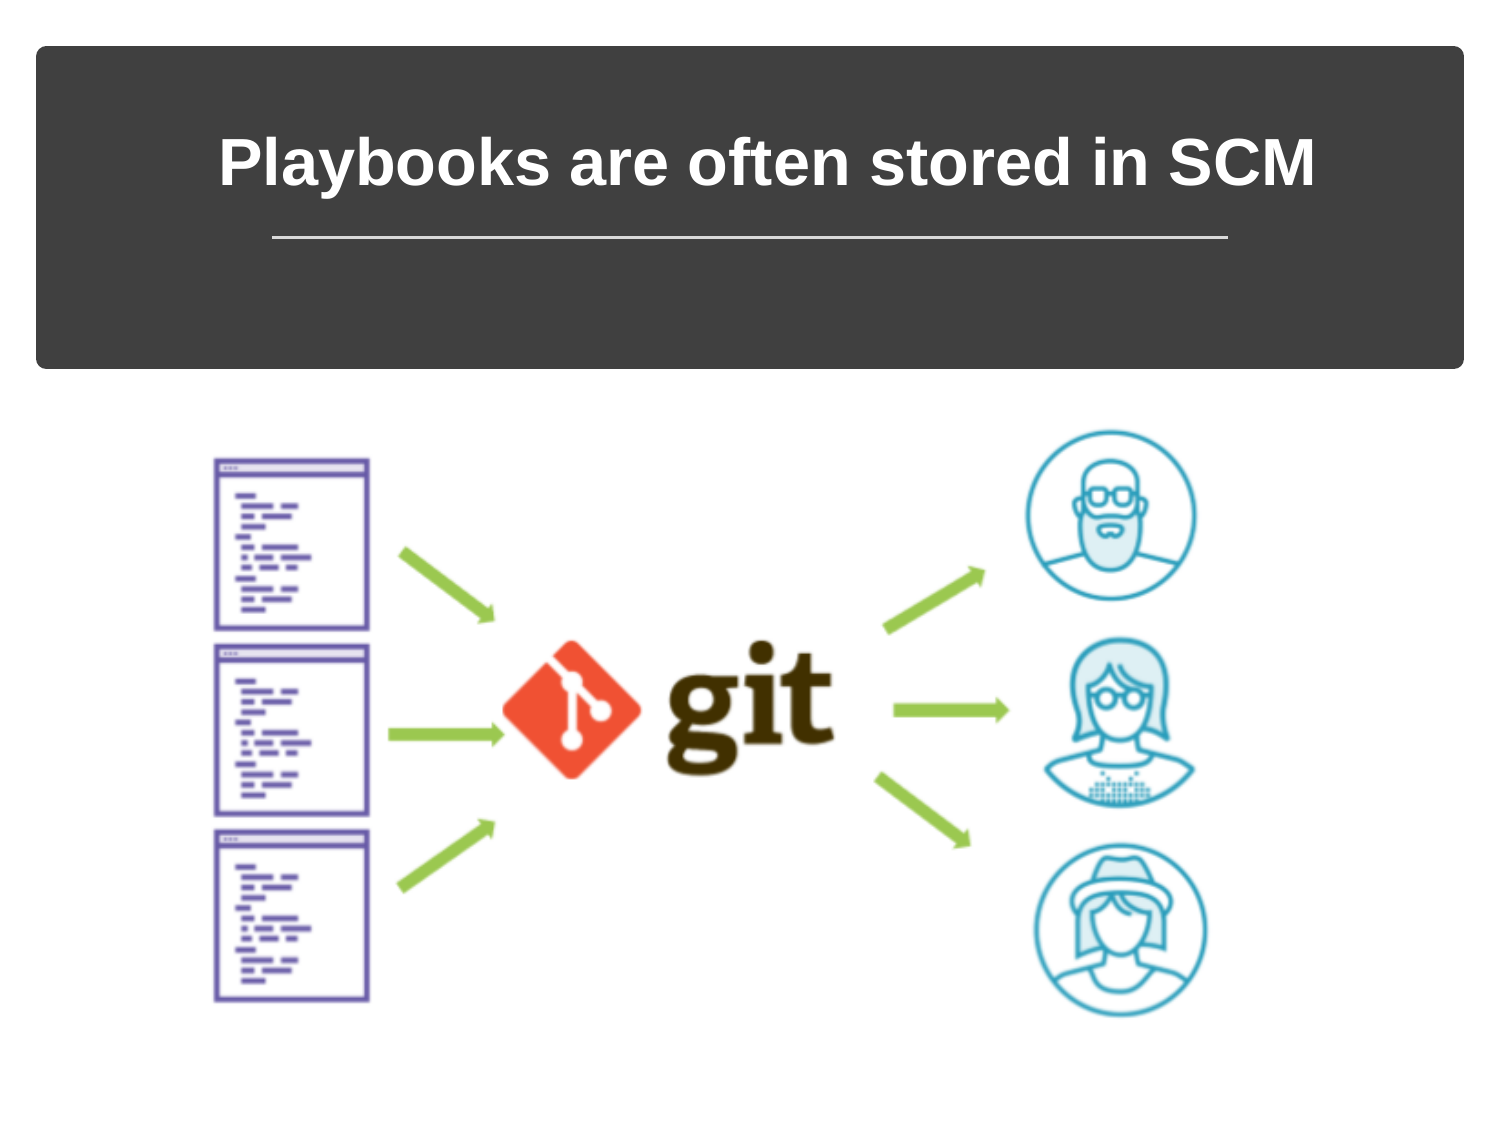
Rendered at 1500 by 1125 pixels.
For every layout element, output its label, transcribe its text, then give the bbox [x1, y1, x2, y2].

text_box [44, 54, 1456, 361]
title Playbooks are often stored in SCM [82, 111, 1454, 208]
picture [103, 381, 1323, 1069]
